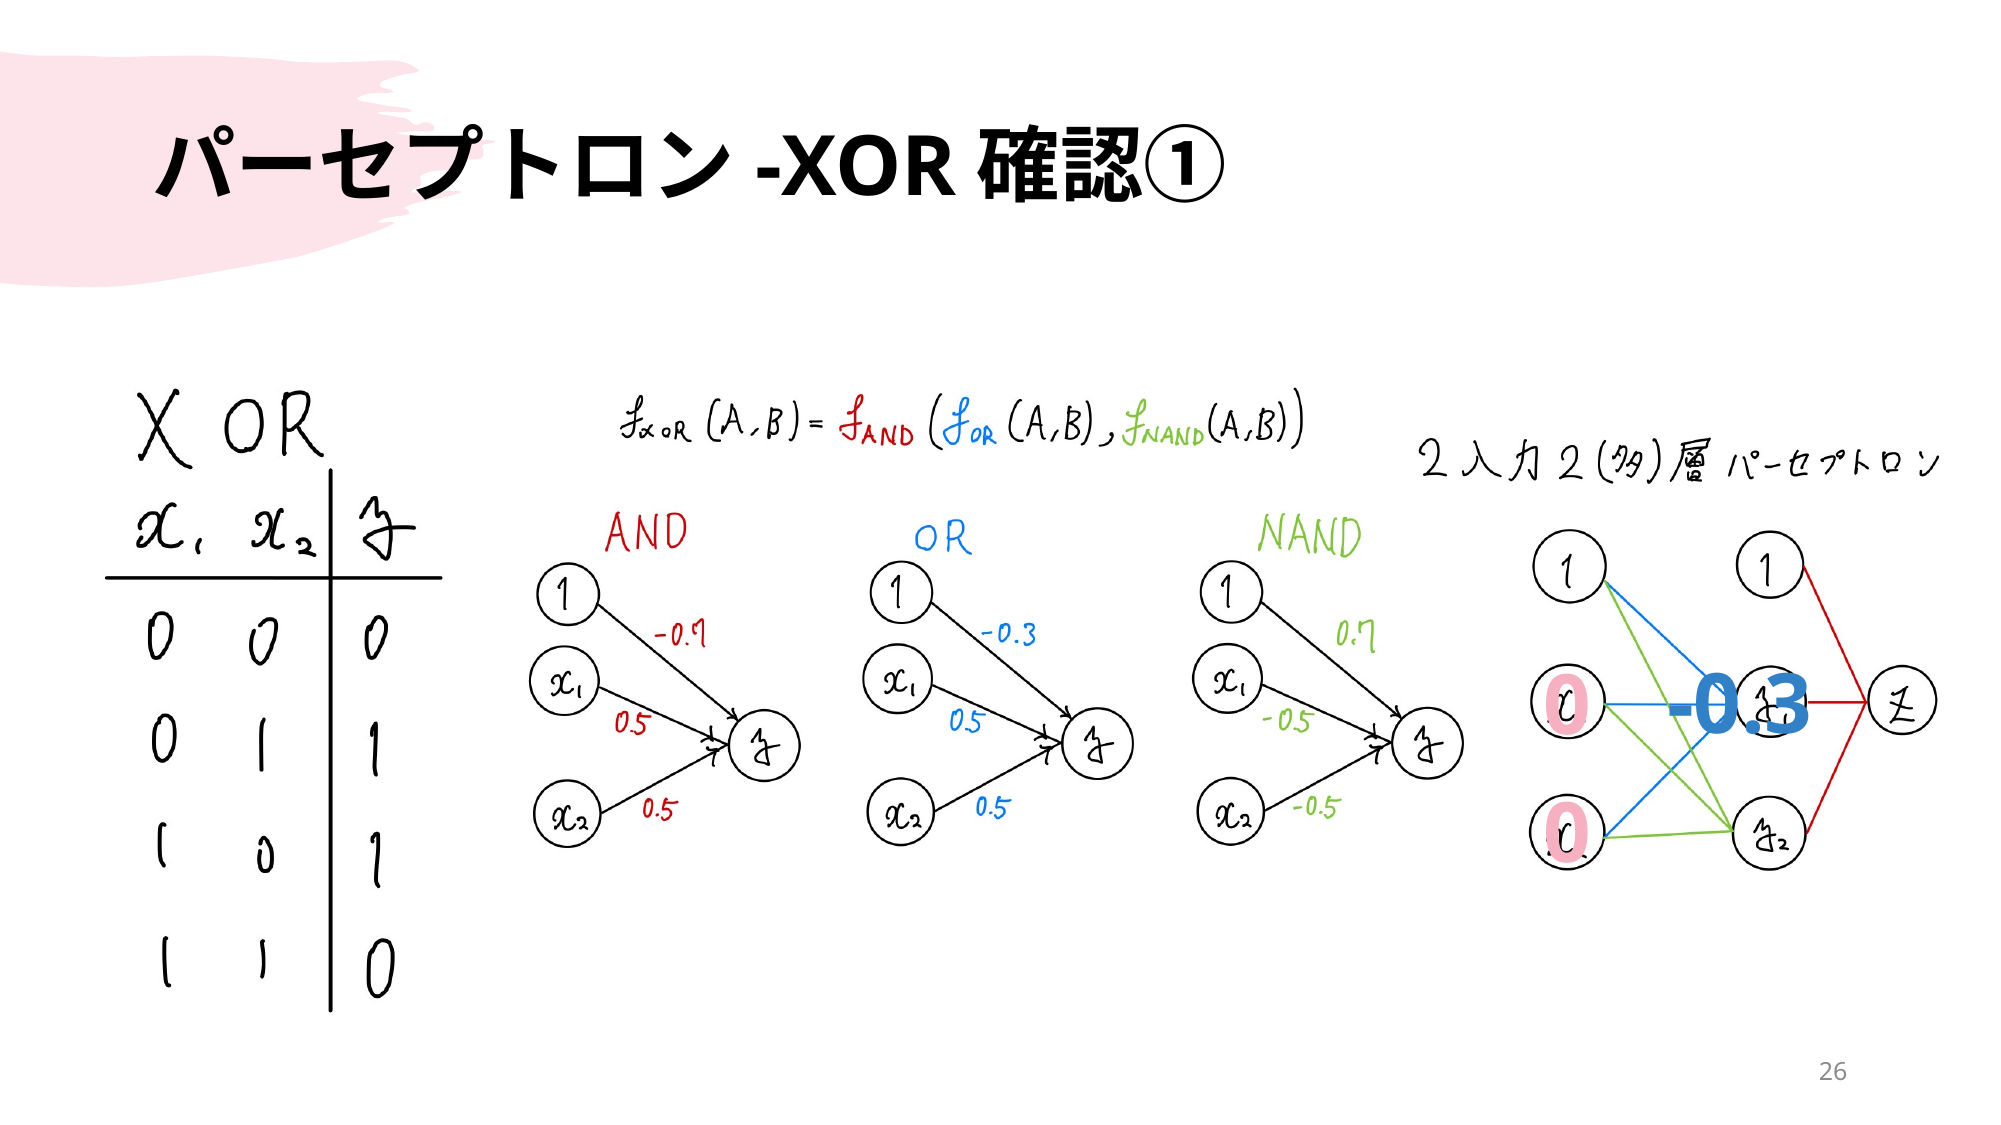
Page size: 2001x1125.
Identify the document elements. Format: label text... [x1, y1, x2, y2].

picture [14, 320, 465, 1103]
title パーセプトロン-XOR確認① [137, 59, 1863, 278]
picture [511, 345, 1955, 931]
slide_number 26 [1412, 1042, 1863, 1103]
